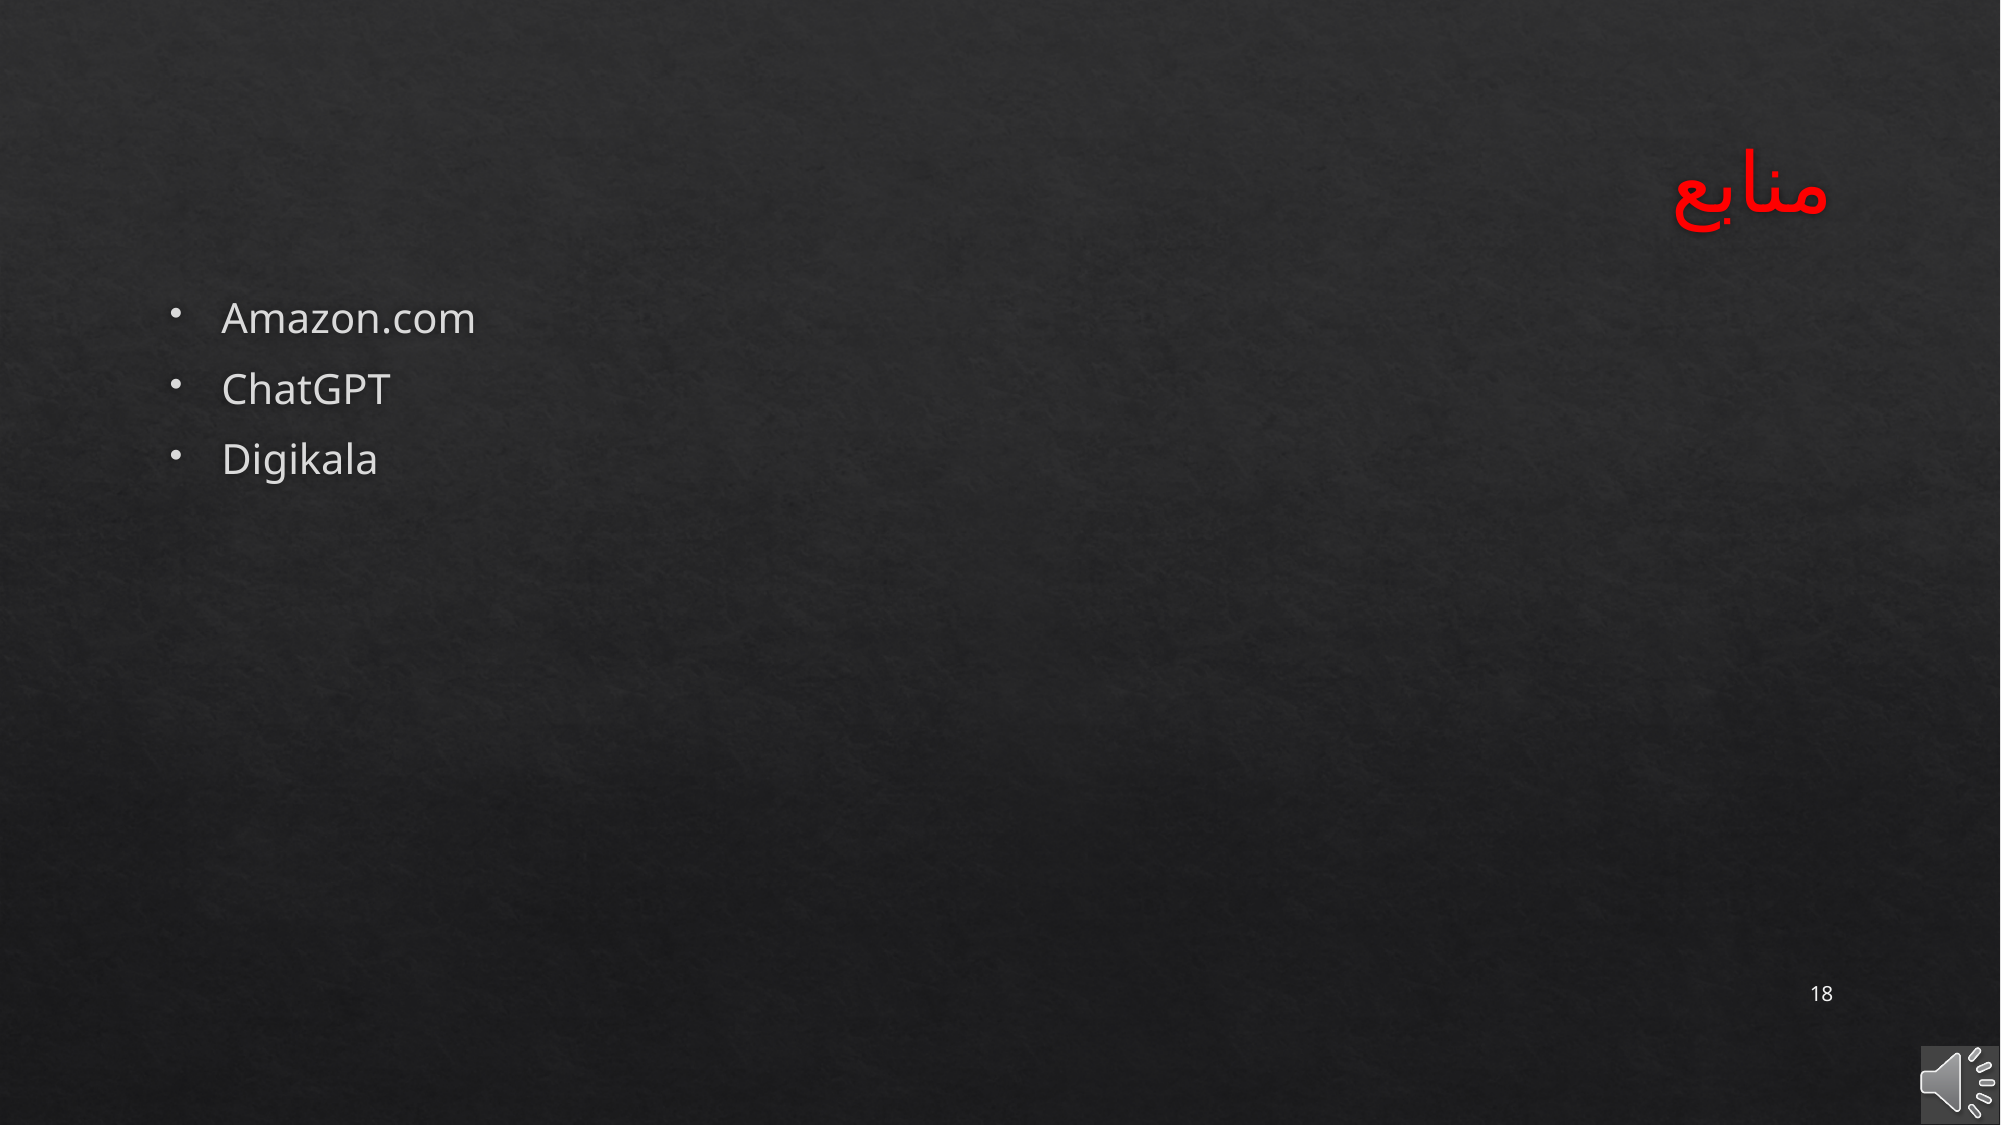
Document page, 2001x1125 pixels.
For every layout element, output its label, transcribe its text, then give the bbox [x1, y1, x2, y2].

picture [1919, 1044, 2000, 1125]
title منابع [149, 99, 1849, 260]
slide_number 18 [1724, 965, 1849, 1025]
list Amazon.com ChatGPT Digikala [149, 284, 1849, 950]
